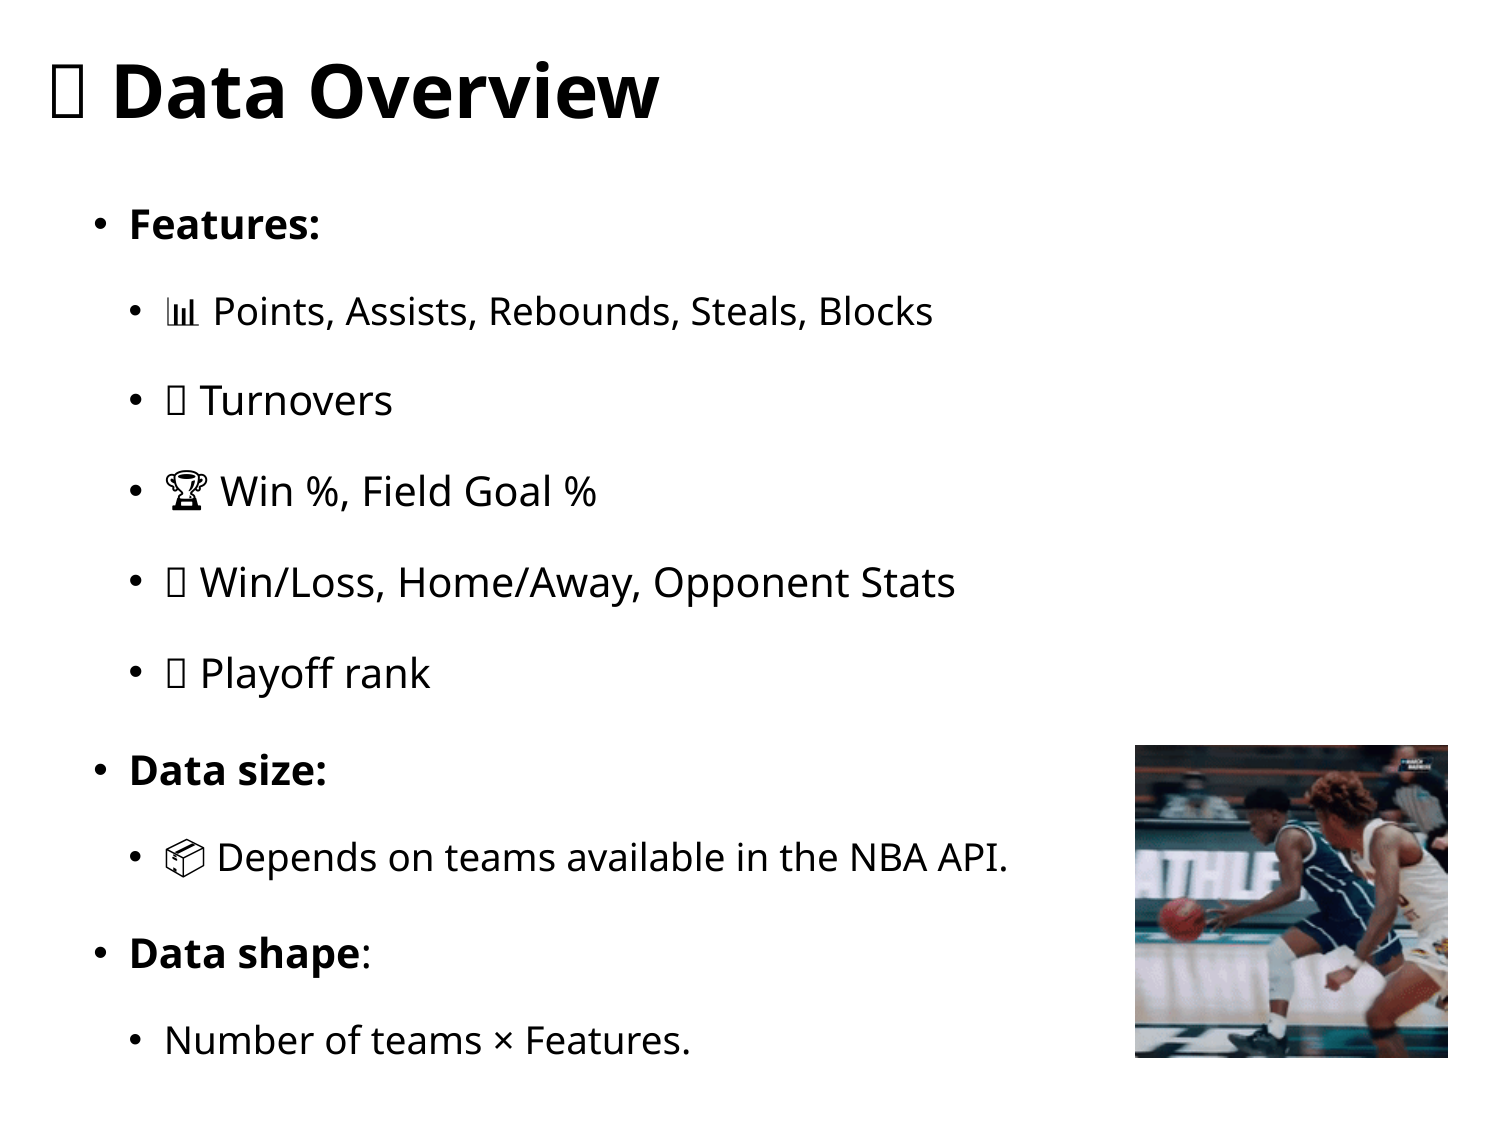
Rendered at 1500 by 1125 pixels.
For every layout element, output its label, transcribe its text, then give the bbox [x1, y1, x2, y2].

title 🏀 Data Overview [30, 46, 1342, 233]
picture [1134, 745, 1448, 1058]
list Features: 📊 Points, Assists, Rebounds, Steals, Blocks 🔄 Turnovers 🏆 Win %, Field Goal % 🏡 Win/Loss, Home/Away, Opponent Stats 🏅 Playoff rank Data size: 📦 Depends on teams available in the NBA API. Data shape: Number of teams × Features. [78, 156, 1420, 1077]
